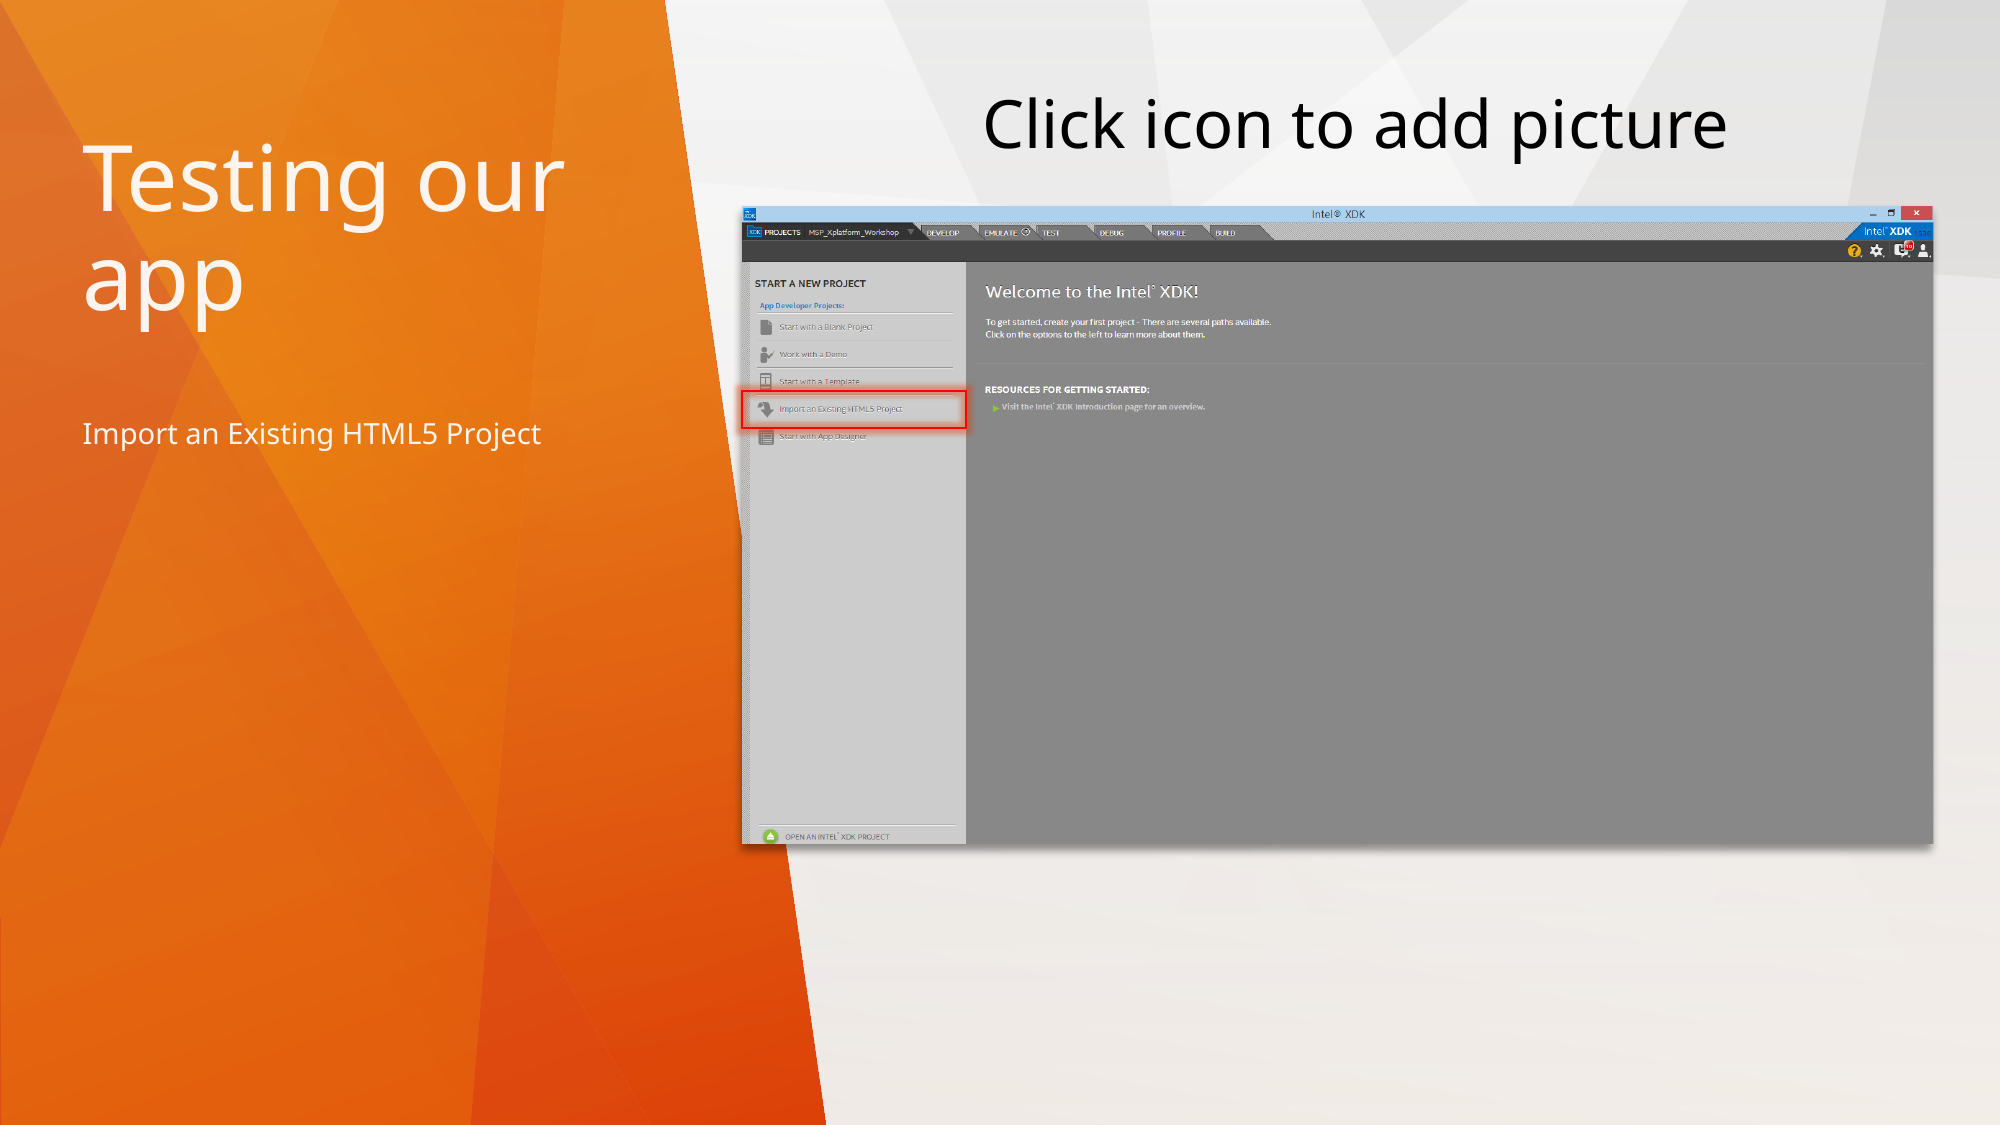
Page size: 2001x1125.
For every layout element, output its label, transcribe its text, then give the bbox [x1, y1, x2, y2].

picture [850, 74, 1863, 206]
picture [850, 844, 1863, 1013]
title Testing our app [67, 75, 639, 338]
list Import an Existing HTML5 Project [67, 412, 675, 1013]
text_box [742, 206, 1934, 844]
